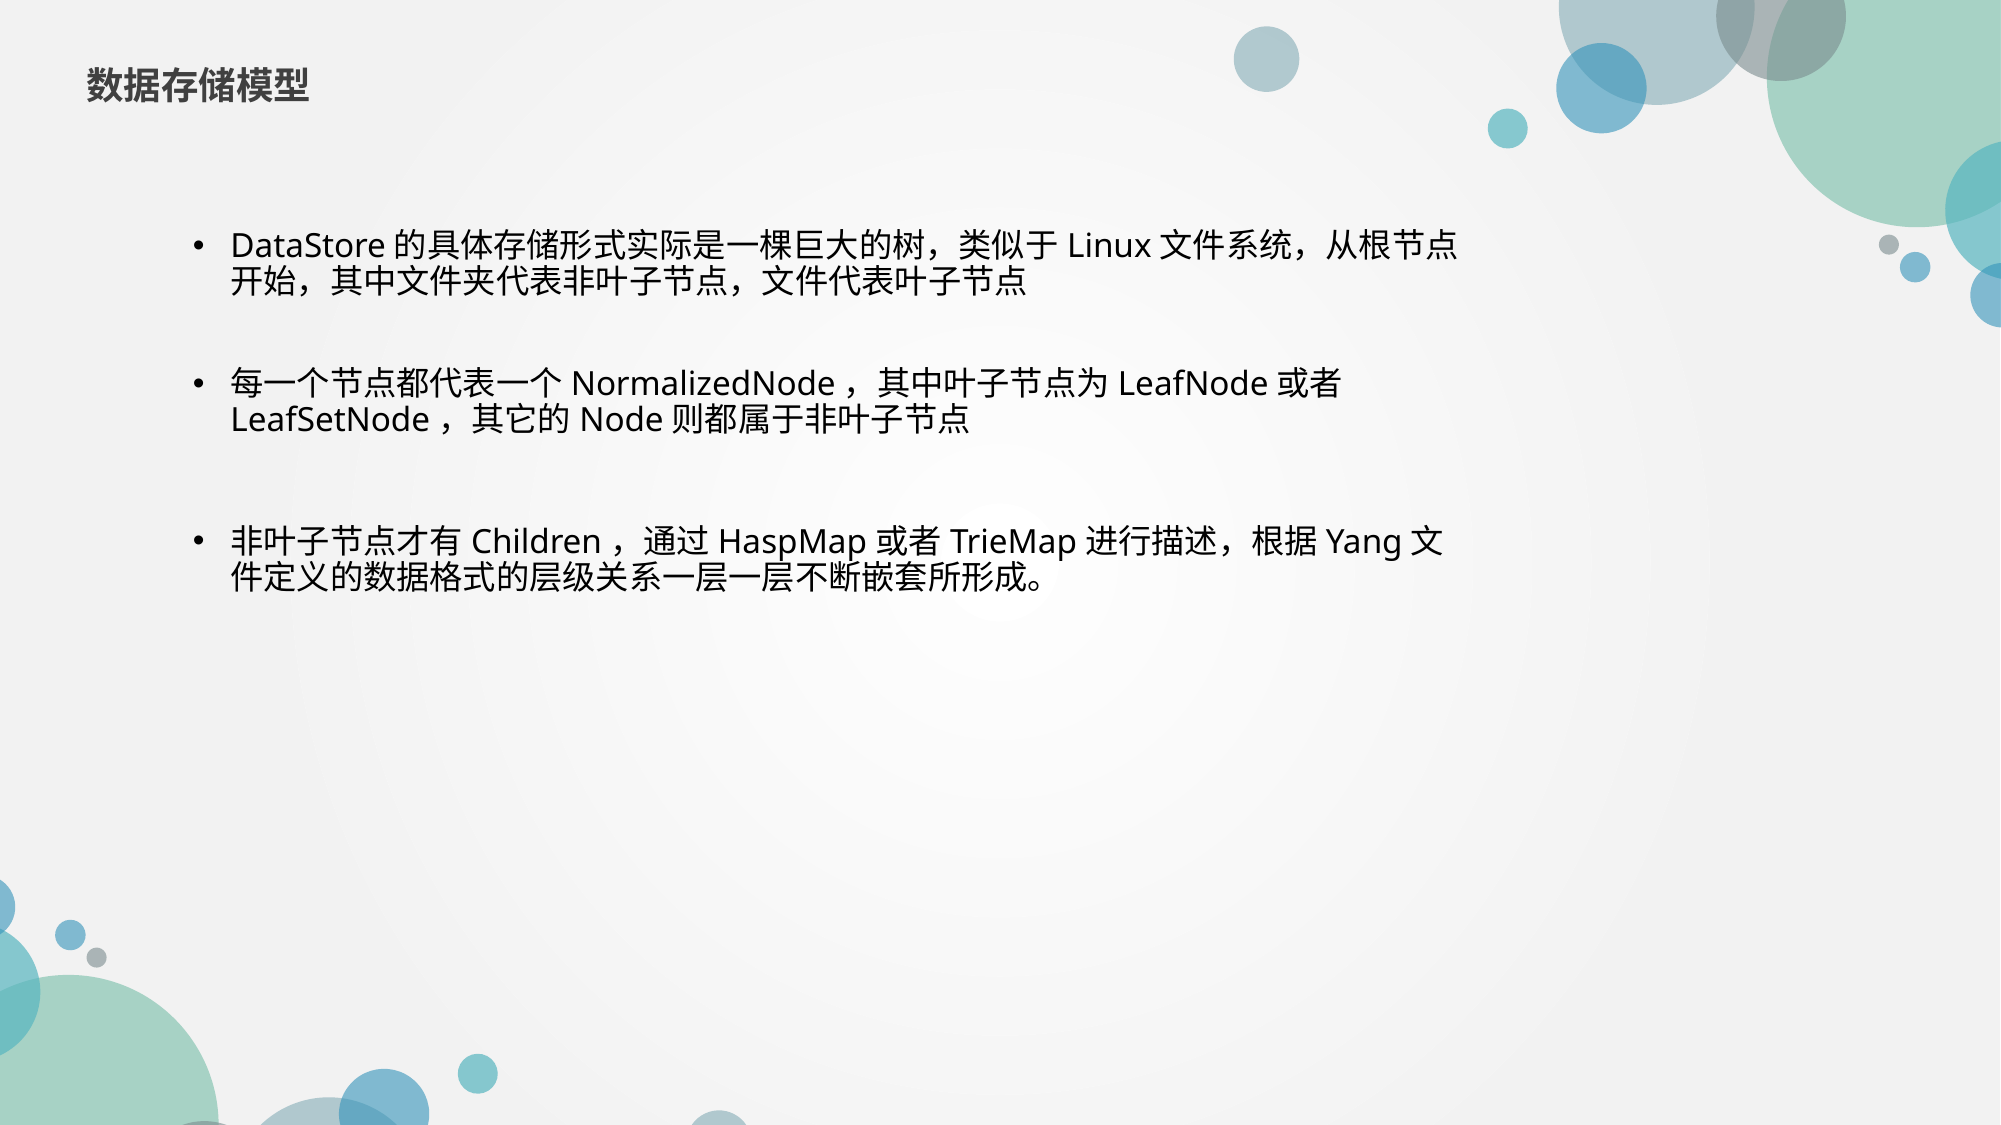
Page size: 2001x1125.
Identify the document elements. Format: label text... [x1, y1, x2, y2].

text_box 每一个节点都代表一个NormalizedNode，其中叶子节点为LeafNode或者LeafSetNode，其它的Node则都属于非叶子节点 [178, 359, 1492, 445]
list 数据存储模型 [71, 41, 630, 108]
text_box DataStore的具体存储形式实际是一棵巨大的树，类似于Linux文件系统，从根节点开始，其中文件夹代表非叶子节点，文件代表叶子节点 [178, 221, 1492, 307]
text_box 非叶子节点才有Children，通过HaspMap或者TrieMap进行描述，根据Yang文件定义的数据格式的层级关系一层一层不断嵌套所形成。 [178, 517, 1492, 602]
